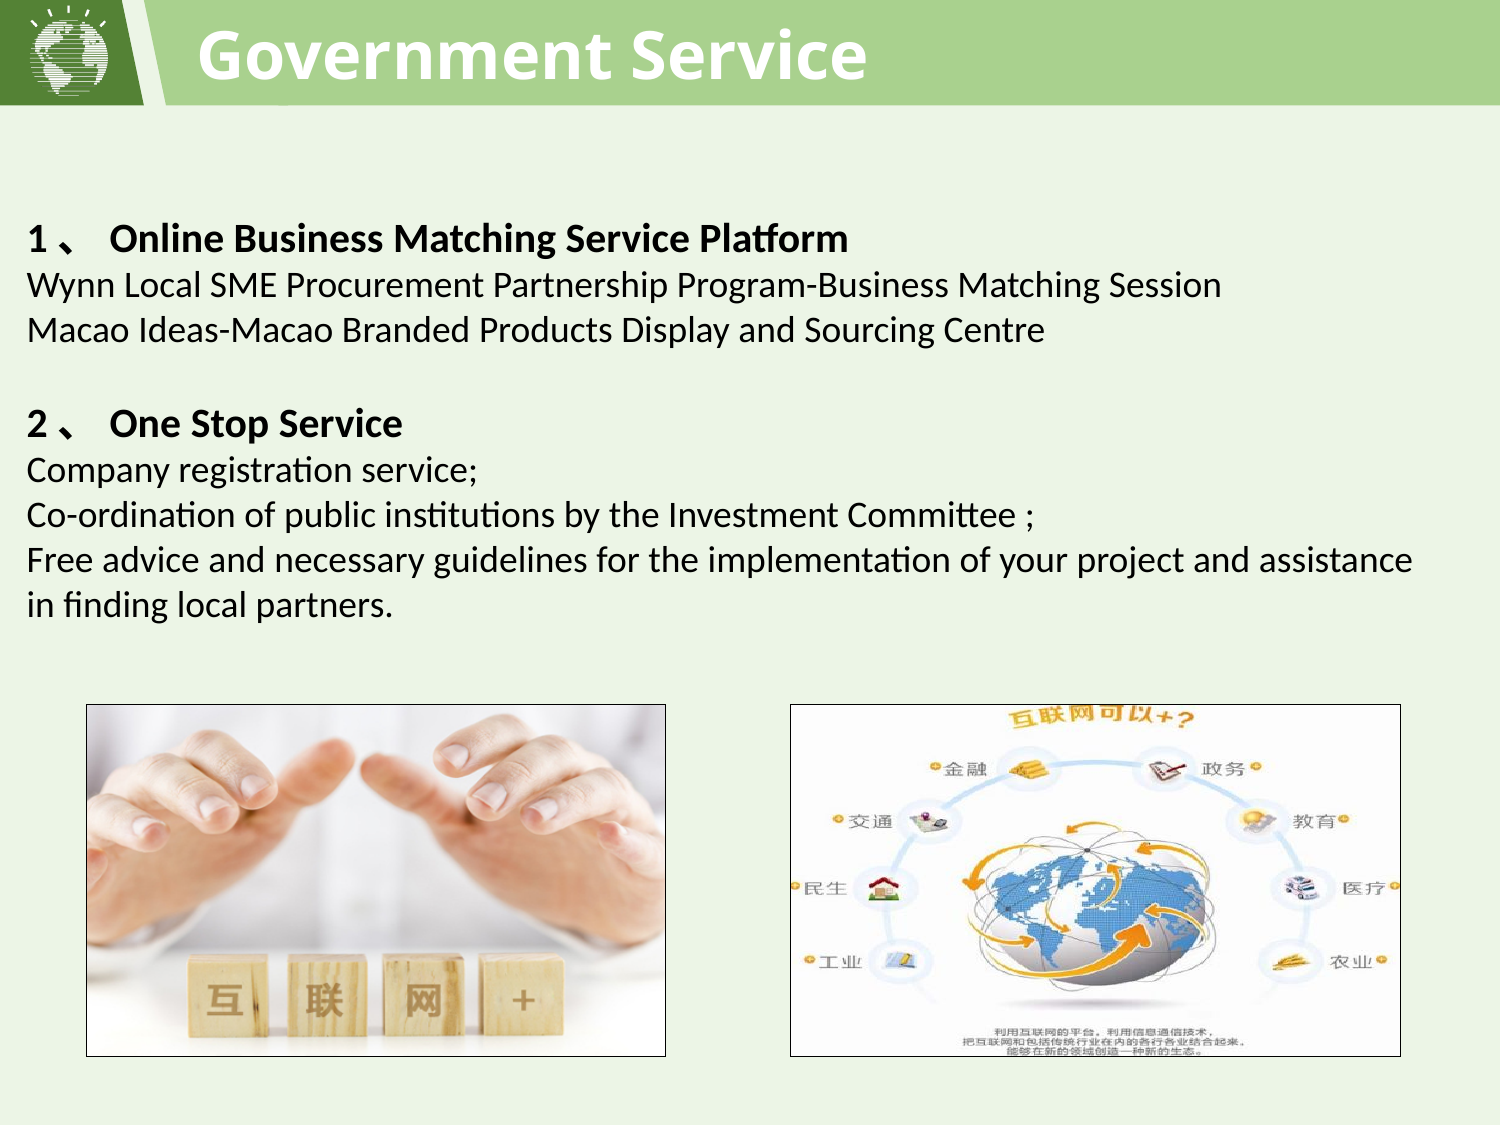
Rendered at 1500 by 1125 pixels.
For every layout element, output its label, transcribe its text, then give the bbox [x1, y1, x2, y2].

text_box 1、Online Business Matching Service Platform Wynn Local SME Procurement Partnership Program-Business Matching Session Macao Ideas-Macao Branded Products Display and Sourcing Centre 2、One Stop Service Company registration service; Co-ordination of public institutions by the Investment Committee ; Free advice and necessary guidelines for the implementation of your project and assistance in finding local partners. [19, 157, 1436, 633]
picture [86, 704, 666, 1057]
picture [790, 704, 1401, 1057]
text_box Government Service [188, 5, 1500, 101]
picture [26, 0, 127, 111]
